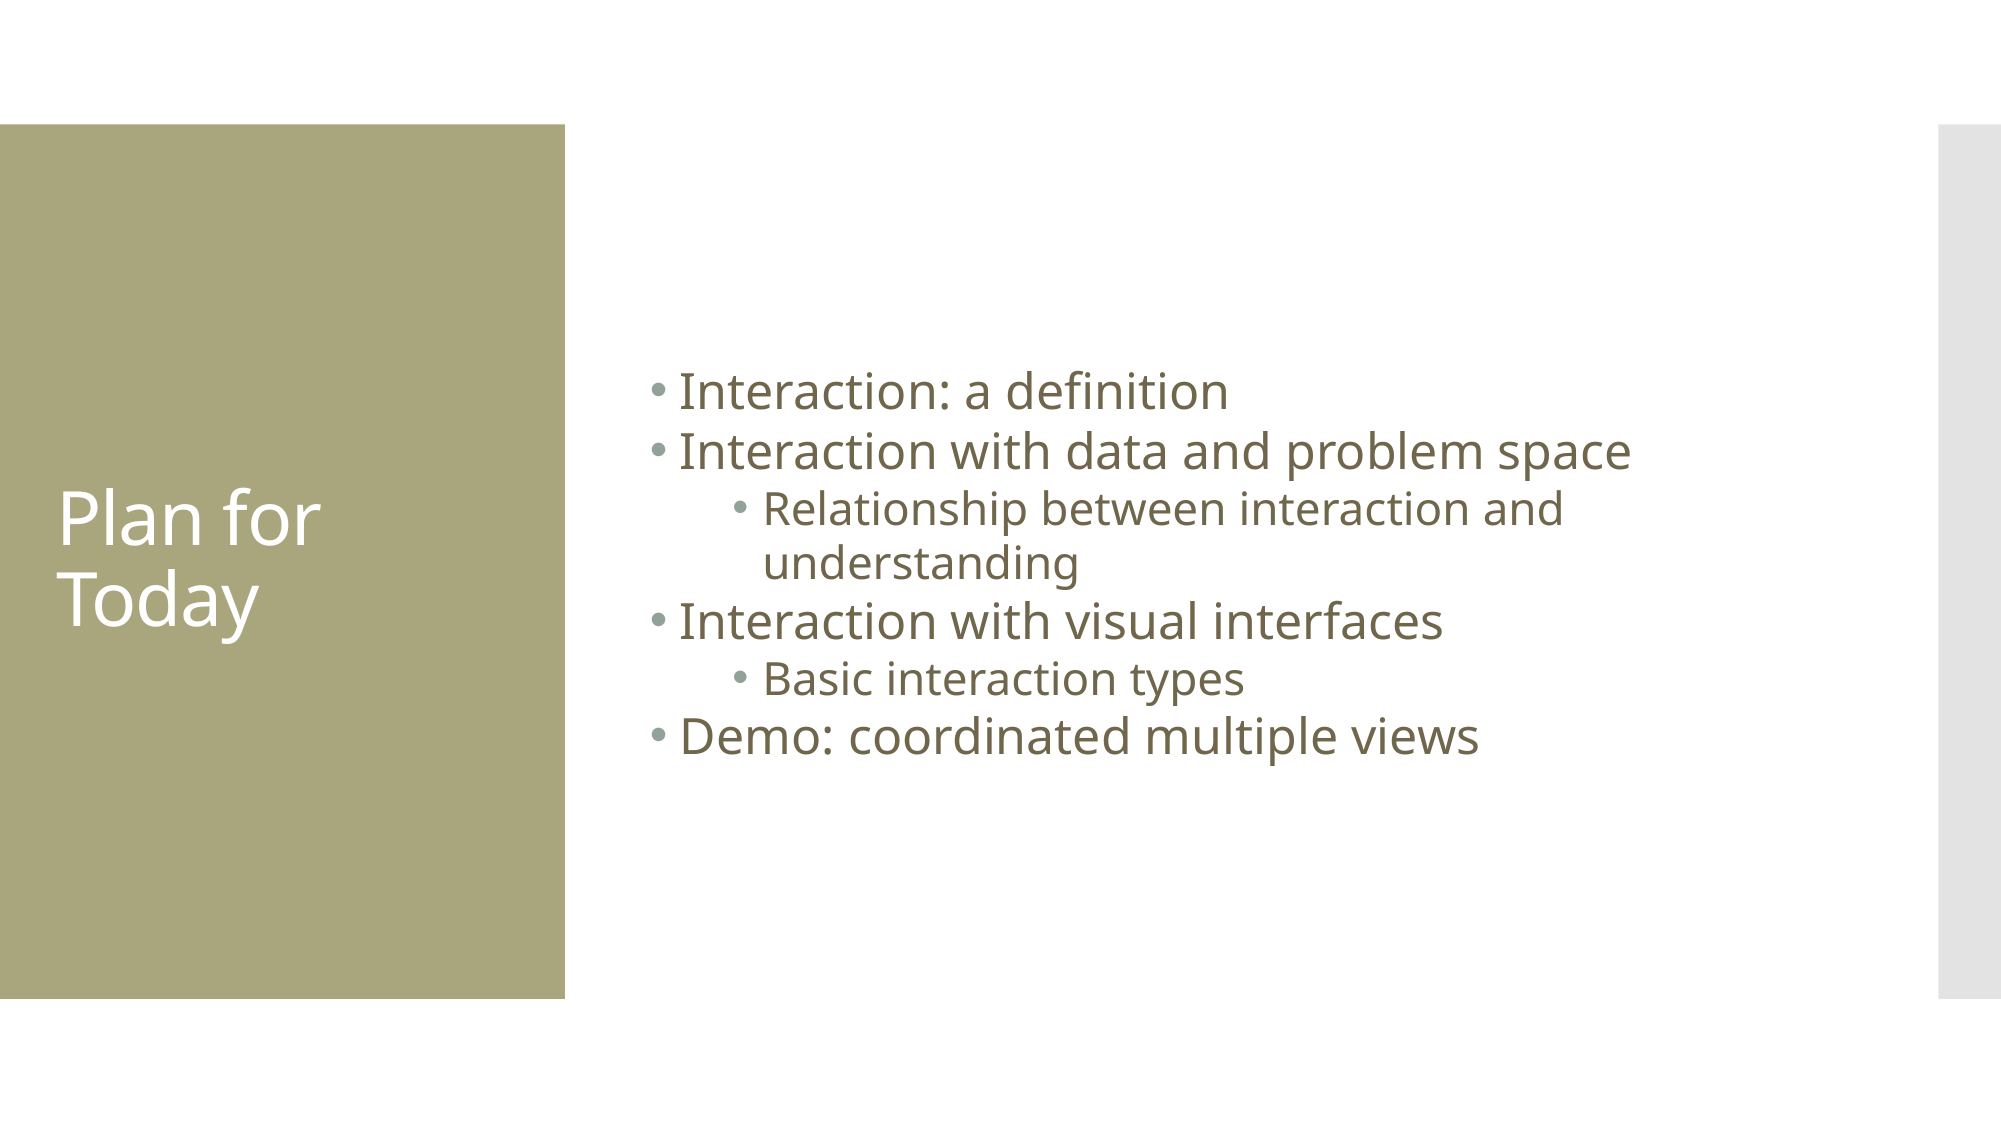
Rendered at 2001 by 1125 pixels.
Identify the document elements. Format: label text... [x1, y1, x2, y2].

title Plan for Today [41, 184, 525, 940]
list Interaction: a definition Interaction with data and problem space Relationship between interaction and understanding Interaction with visual interfaces Basic interaction types Demo: coordinated multiple views [634, 141, 1835, 982]
